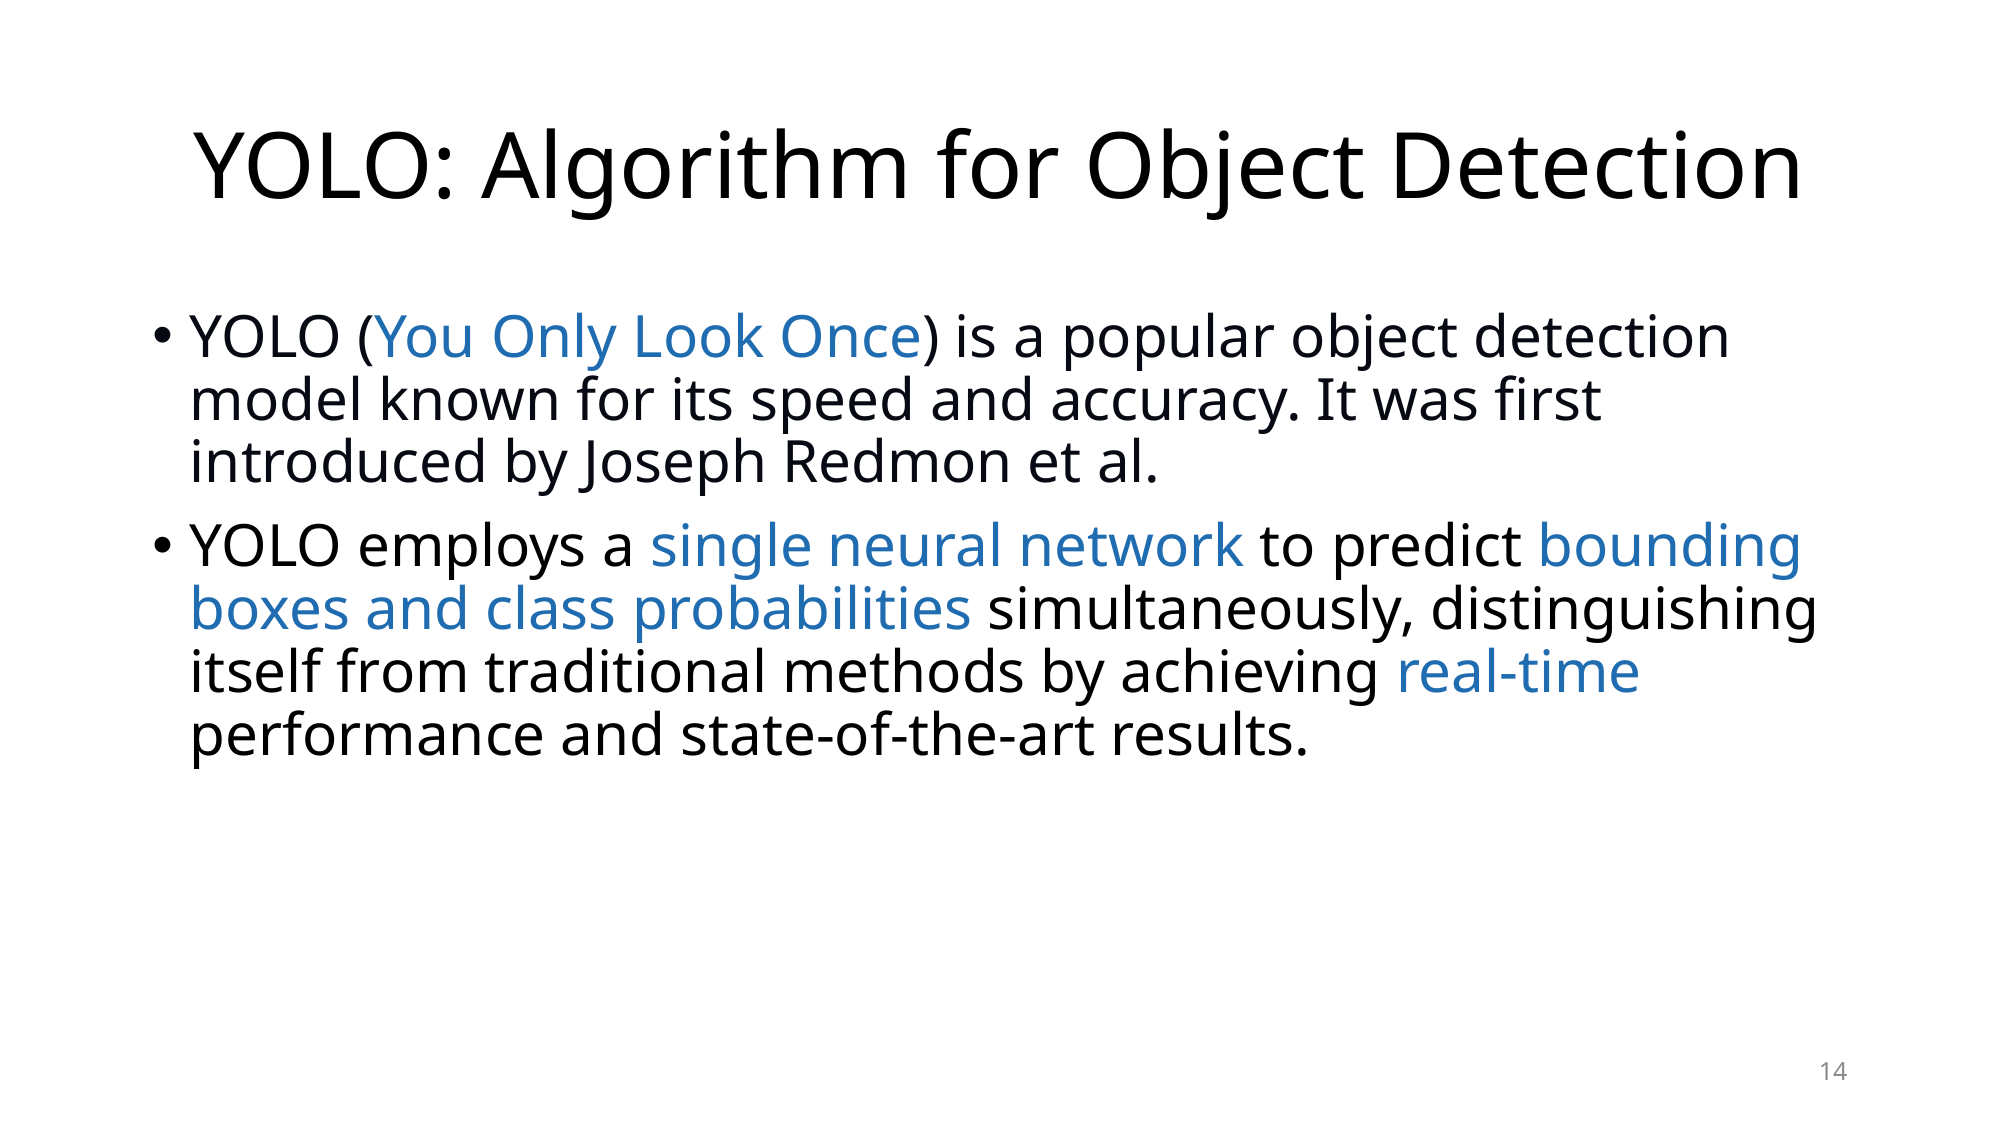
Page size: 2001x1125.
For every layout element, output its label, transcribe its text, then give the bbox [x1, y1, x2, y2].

list YOLO (You Only Look Once) is a popular object detection model known for its speed and accuracy. It was first introduced by Joseph Redmon et al. YOLO employs a single neural network to predict bounding boxes and class probabilities simultaneously, distinguishing itself from traditional methods by achieving real-time performance and state-of-the-art results. [137, 299, 1863, 1014]
slide_number 14 [1412, 1042, 1863, 1103]
title YOLO: Algorithm for Object Detection [137, 59, 1863, 278]
